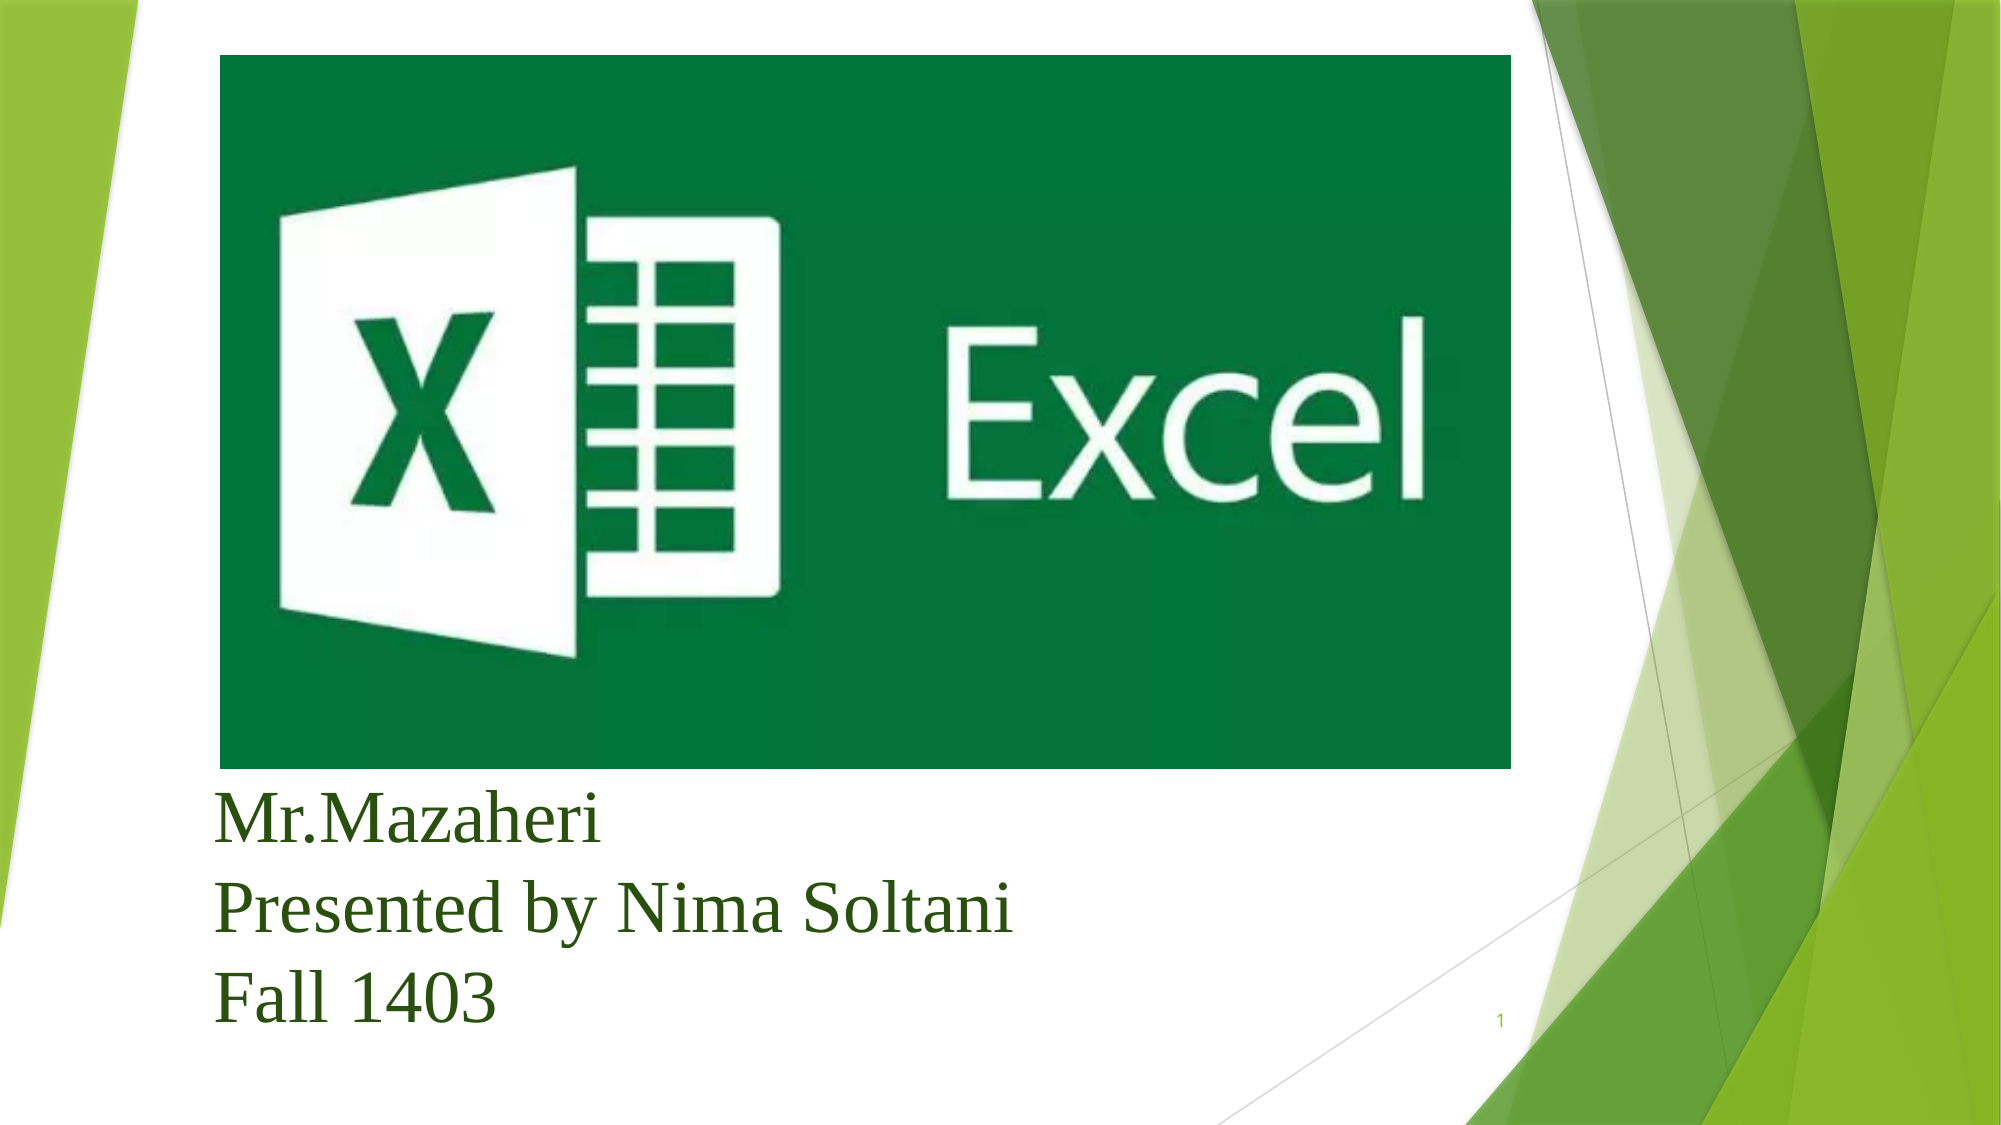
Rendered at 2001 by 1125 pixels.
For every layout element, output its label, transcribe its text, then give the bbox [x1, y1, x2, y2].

footer Mr.Mazaheri Presented by Nima Soltani Fall 1403 [198, 898, 1232, 907]
picture [220, 55, 1511, 770]
slide_number 1 [1409, 991, 1522, 1051]
